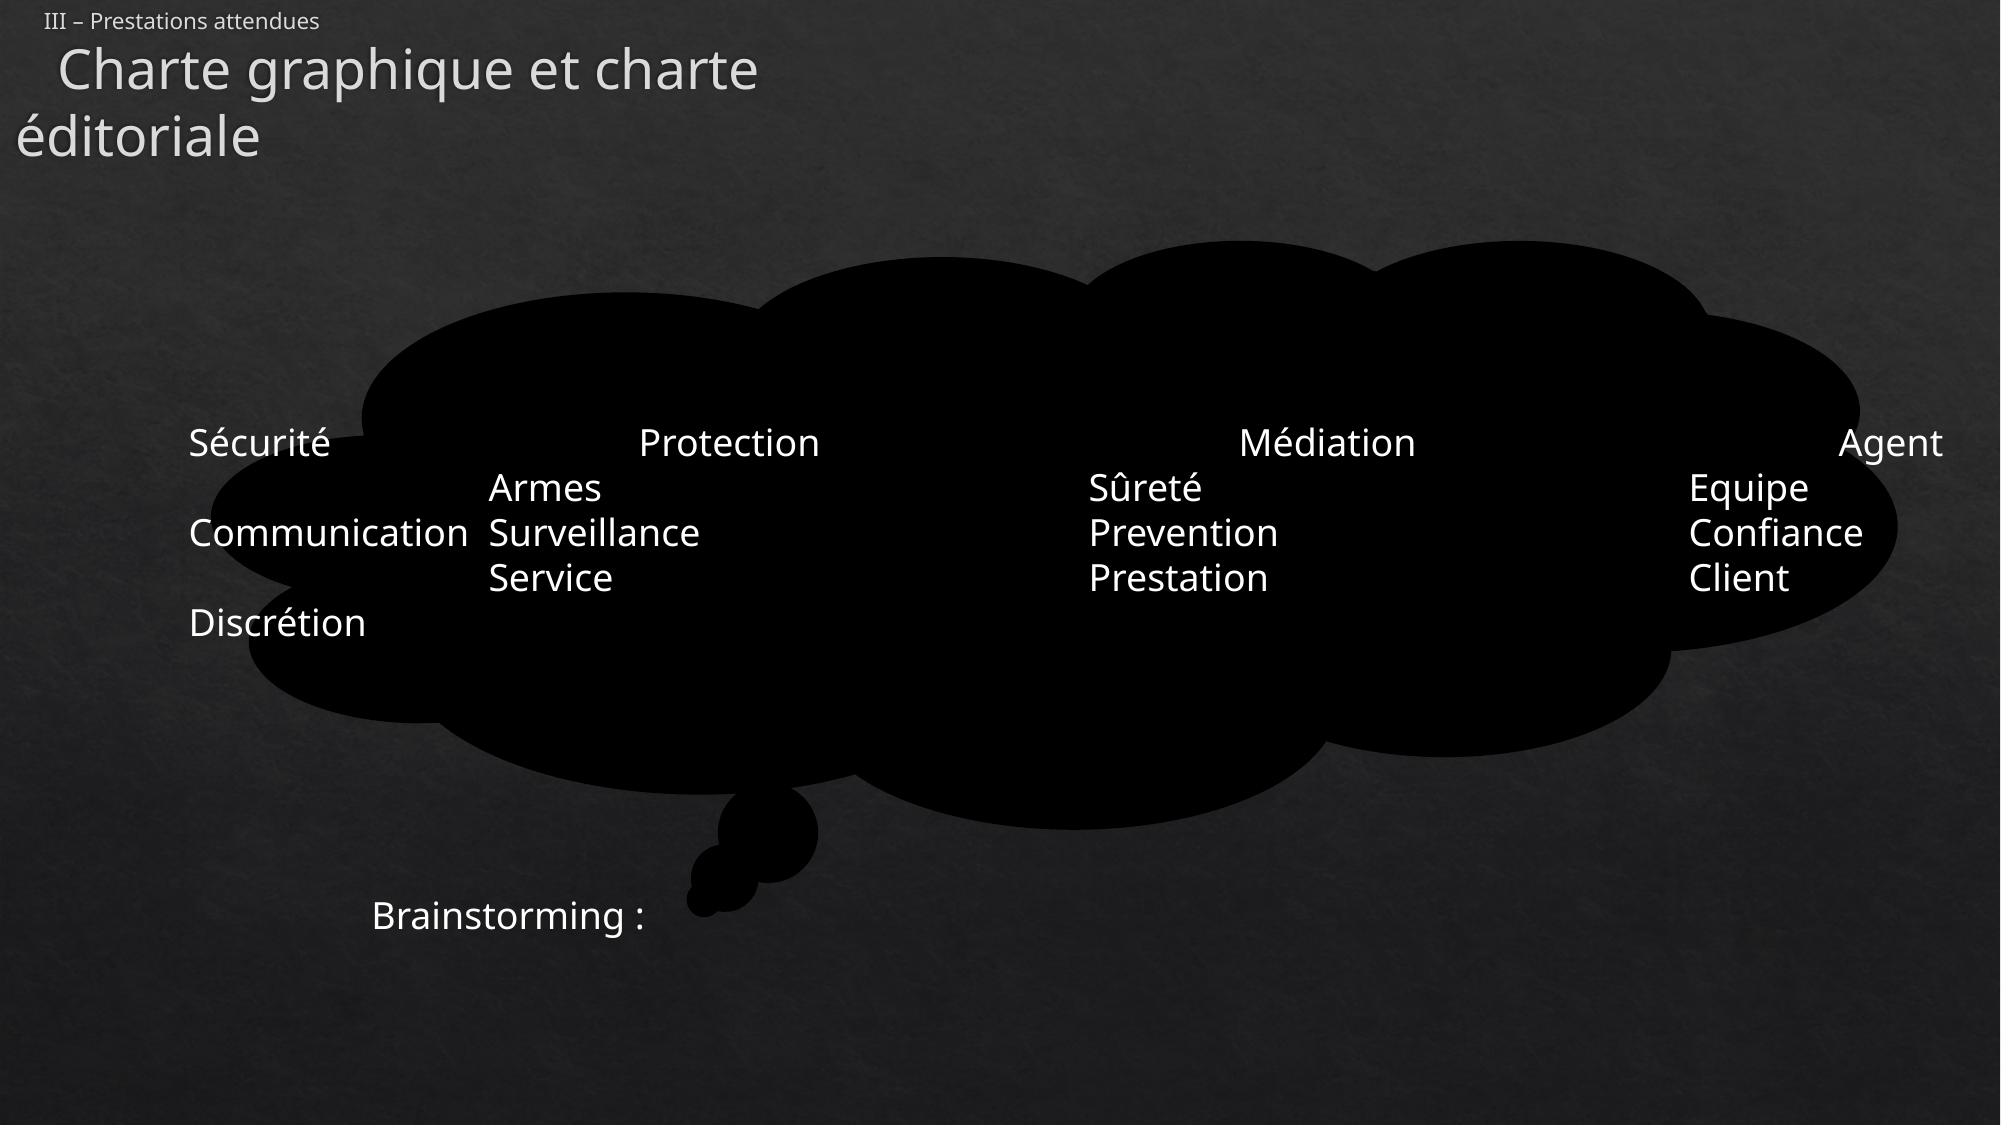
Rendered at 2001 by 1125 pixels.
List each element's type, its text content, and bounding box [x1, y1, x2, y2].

text_box [293, 697, 1648, 918]
text_box Sécurité Protection Médiation Agent Armes Sûreté Equipe Communication Surveillance Prevention Confiance Service Prestation Client Discrétion [173, 366, 1959, 697]
text_box Brainstorming : [356, 884, 660, 945]
title III – Prestations attendues Charte graphique et charte éditoriale [0, 0, 1017, 175]
text_box [385, 240, 1838, 366]
